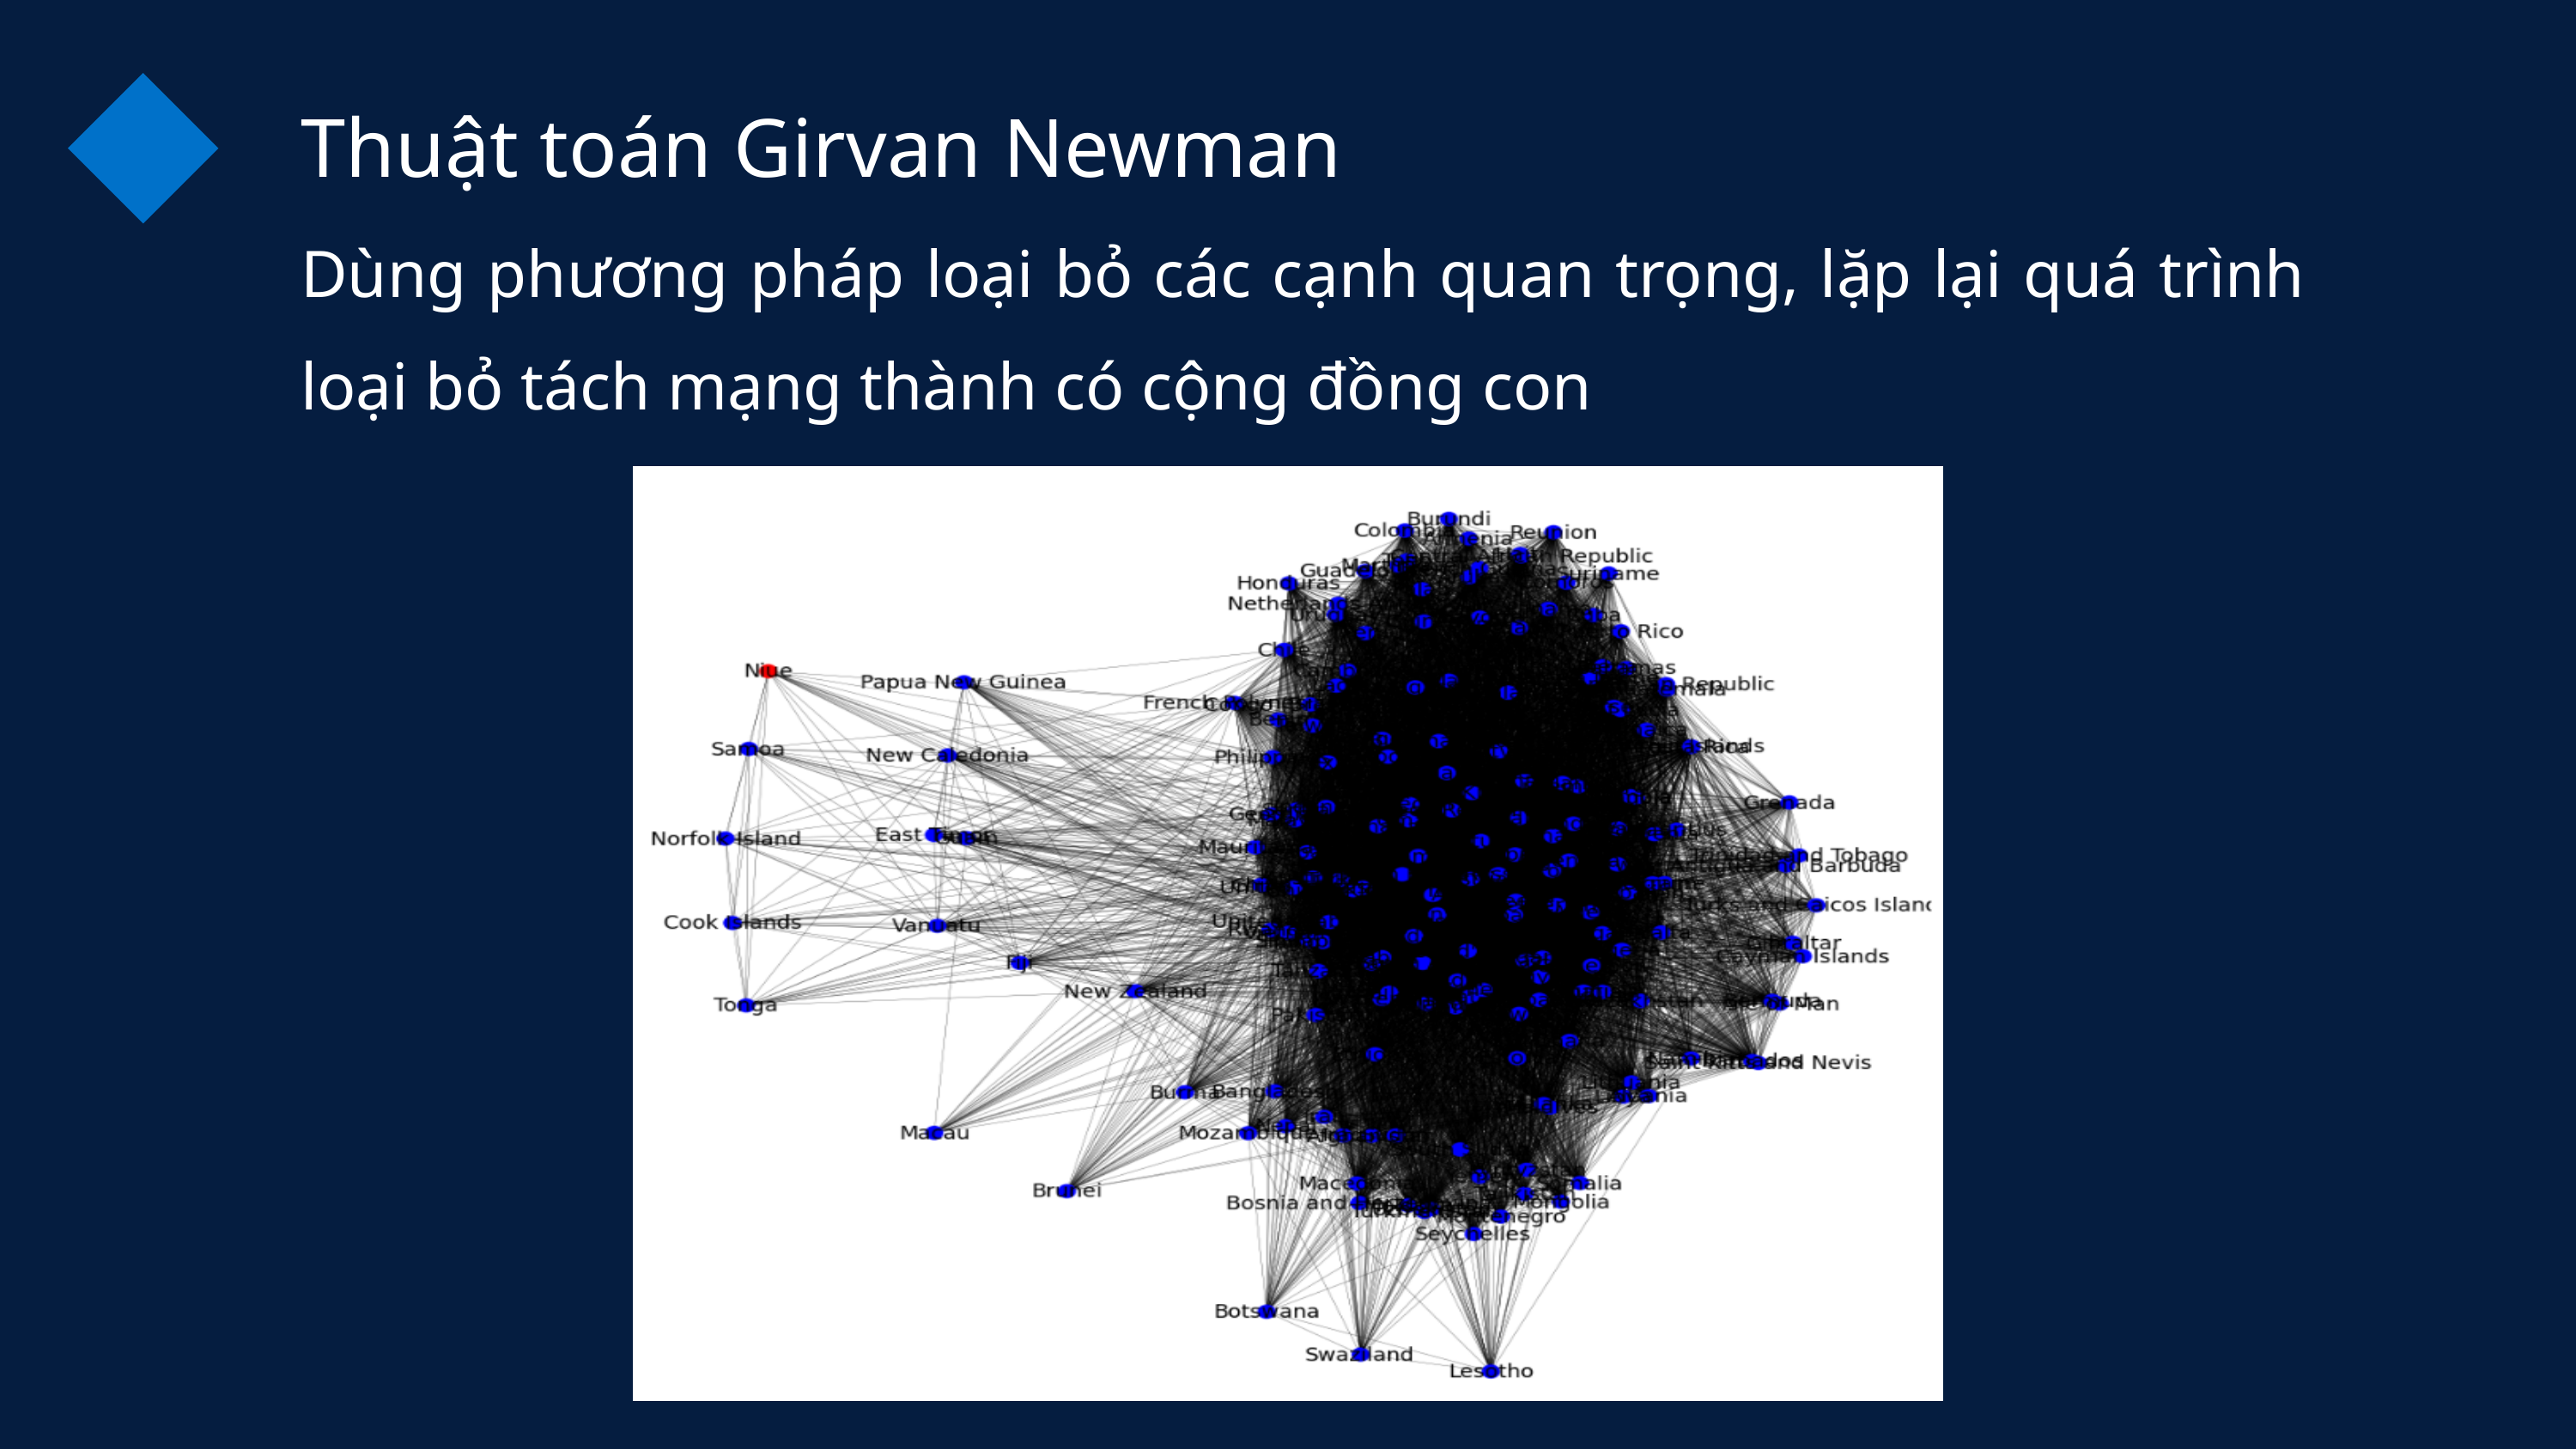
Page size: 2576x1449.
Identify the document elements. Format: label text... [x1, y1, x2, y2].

text_box Dùng phương pháp loại bỏ các cạnh quan trọng, lặp lại quá trình loại bỏ tách mạng thành có cộng đồng con [301, 197, 2306, 423]
picture [633, 466, 1943, 1401]
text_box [67, 72, 219, 224]
text_box Thuật toán Girvan Newman [300, 80, 2403, 194]
